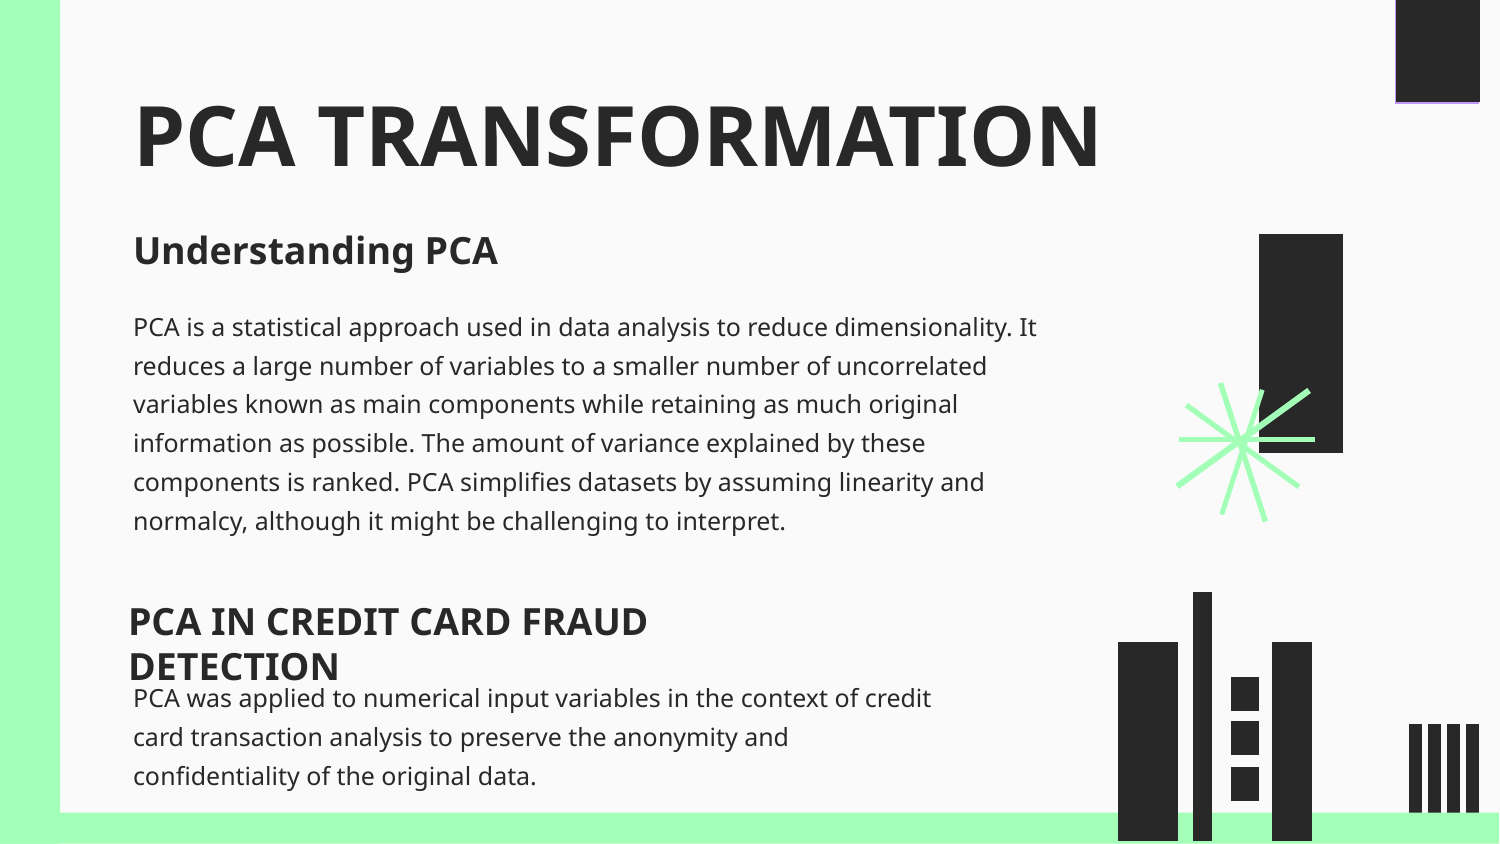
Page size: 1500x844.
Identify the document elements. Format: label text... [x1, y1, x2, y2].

text_box PCA IN CREDIT CARD FRAUD DETECTION [113, 582, 666, 703]
text_box [1259, 234, 1343, 453]
subtitle PCA is a statistical approach used in data analysis to reduce dimensionality. It reduces a large number of variables to a smaller number of uncorrelated variables known as main components while retaining as much original information as possible. The amount of variance explained by these components is ranked. PCA simplifies datasets by assuming linearity and normalcy, although it might be challenging to interpret. [118, 287, 1071, 583]
text_box [1118, 642, 1179, 842]
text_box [1230, 676, 1260, 802]
title PCA TRANSFORMATION [118, 68, 1382, 163]
text_box [1271, 642, 1313, 842]
text_box [1192, 592, 1213, 842]
subtitle Understanding PCA [118, 210, 661, 288]
text_box [1395, 0, 1480, 102]
text_box PCA was applied to numerical input variables in the context of credit card transaction analysis to preserve the anonymity and confidentiality of the original data. [118, 658, 961, 805]
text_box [1174, 381, 1316, 523]
